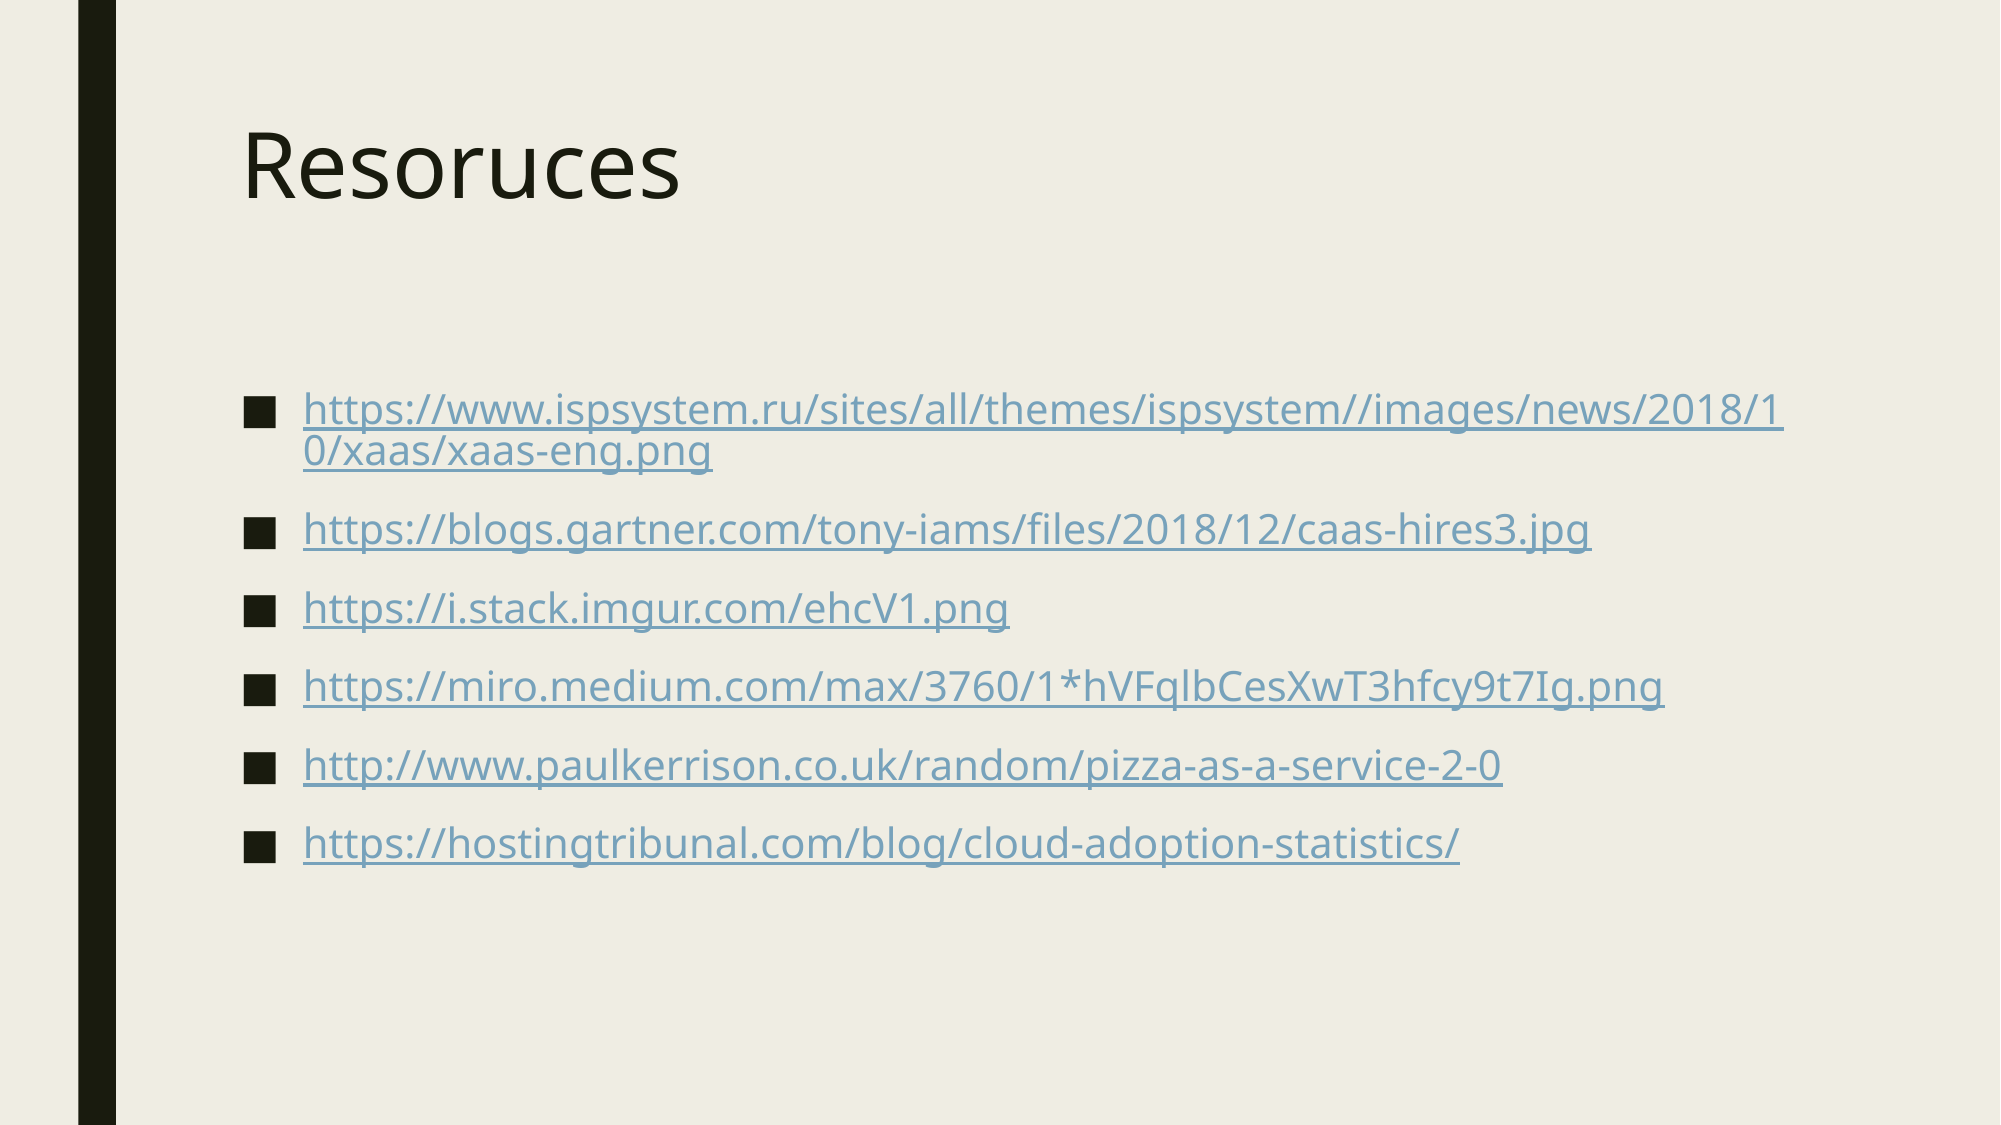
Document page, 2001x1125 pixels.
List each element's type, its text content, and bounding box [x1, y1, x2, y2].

list https://www.ispsystem.ru/sites/all/themes/ispsystem//images/news/2018/10/xaas/xaas-eng.png https://blogs.gartner.com/tony-iams/files/2018/12/caas-hires3.jpg https://i.stack.imgur.com/ehcV1.png https://miro.medium.com/max/3760/1*hVFqlbCesXwT3hfcy9t7Ig.png http://www.paulkerrison.co.uk/random/pizza-as-a-service-2-0 https://hostingtribunal.com/blog/cloud-adoption-statistics/ [225, 375, 1800, 963]
title Resoruces [225, 112, 1800, 357]
